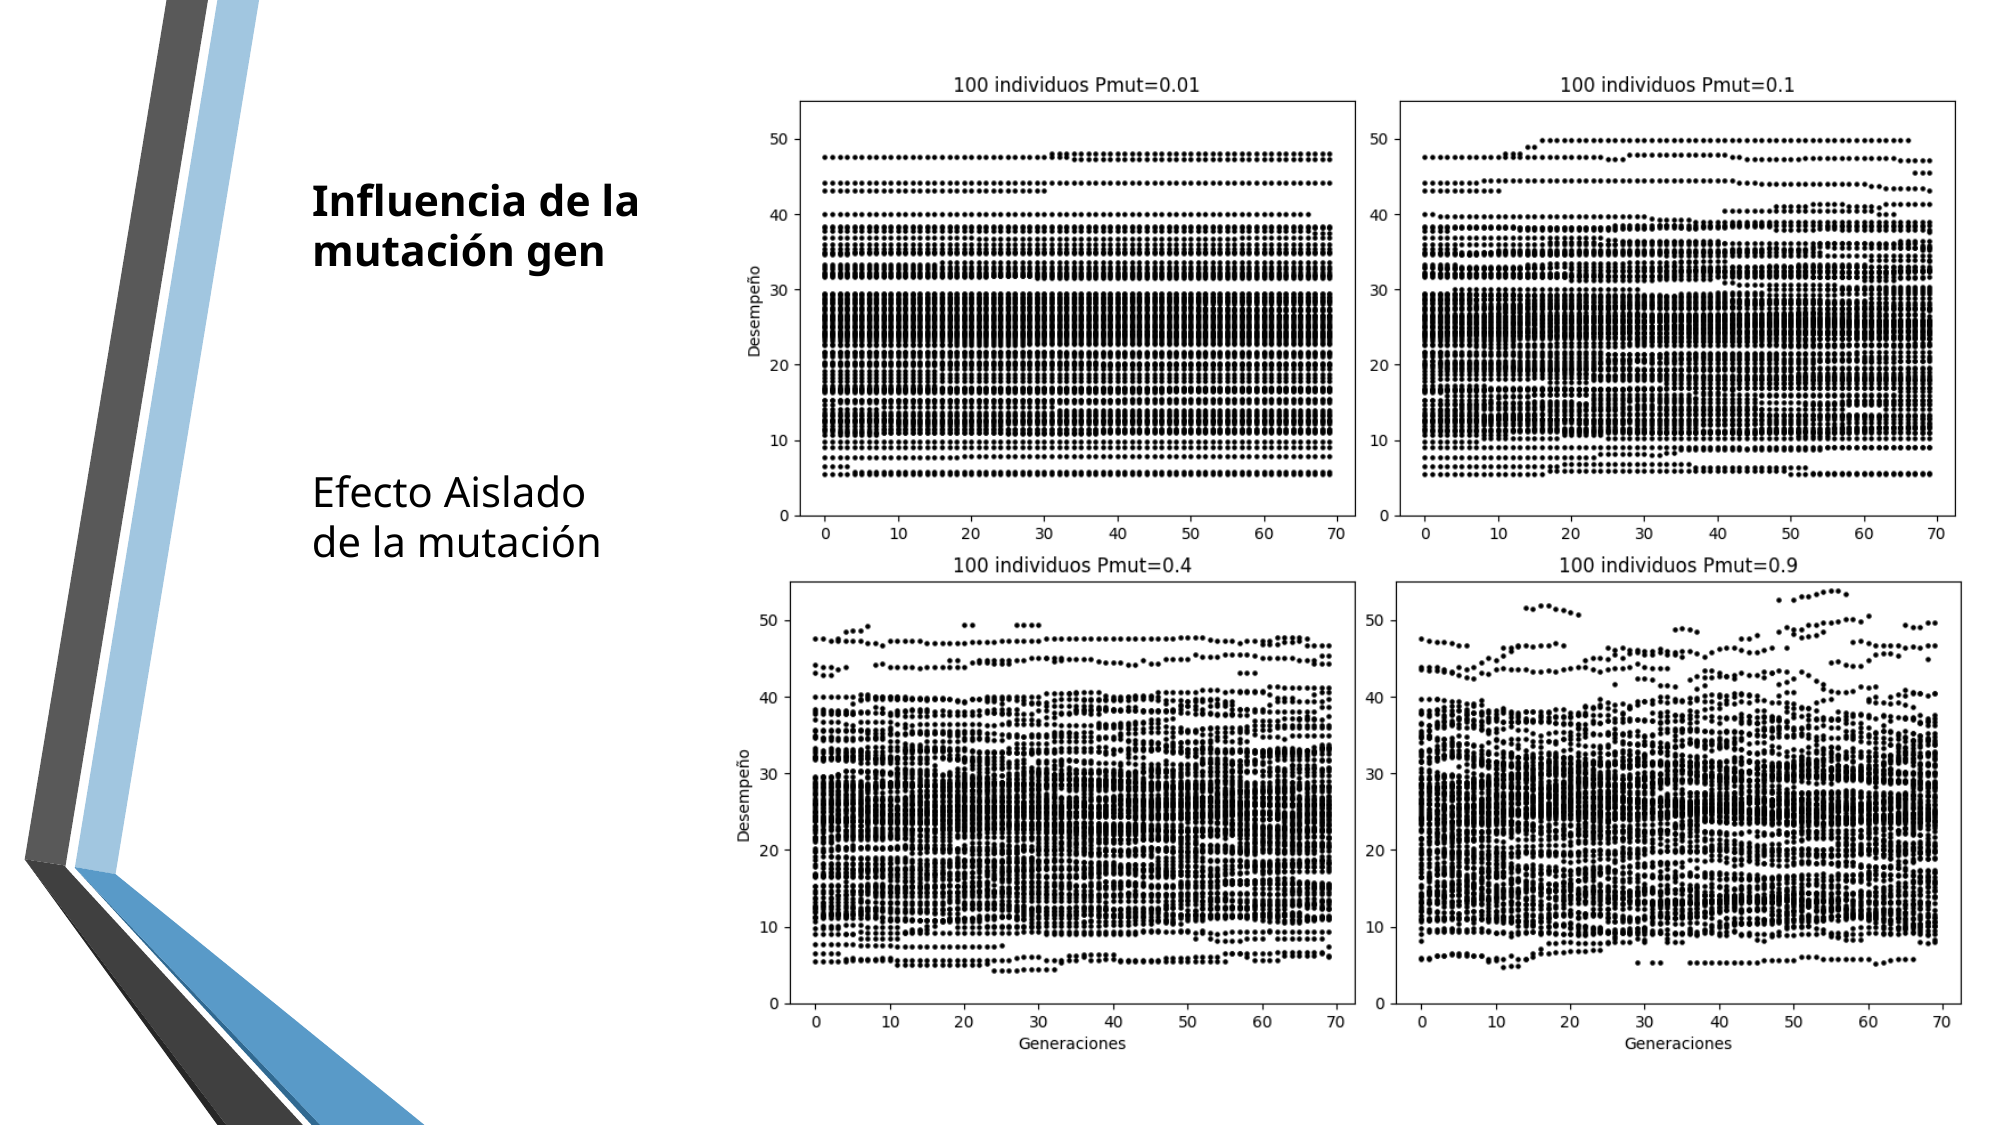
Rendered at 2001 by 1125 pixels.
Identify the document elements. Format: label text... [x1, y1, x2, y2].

picture [725, 65, 1971, 1064]
text_box Efecto Aislado de la mutación [297, 458, 636, 573]
title Influencia de la mutación gen [297, 148, 695, 301]
